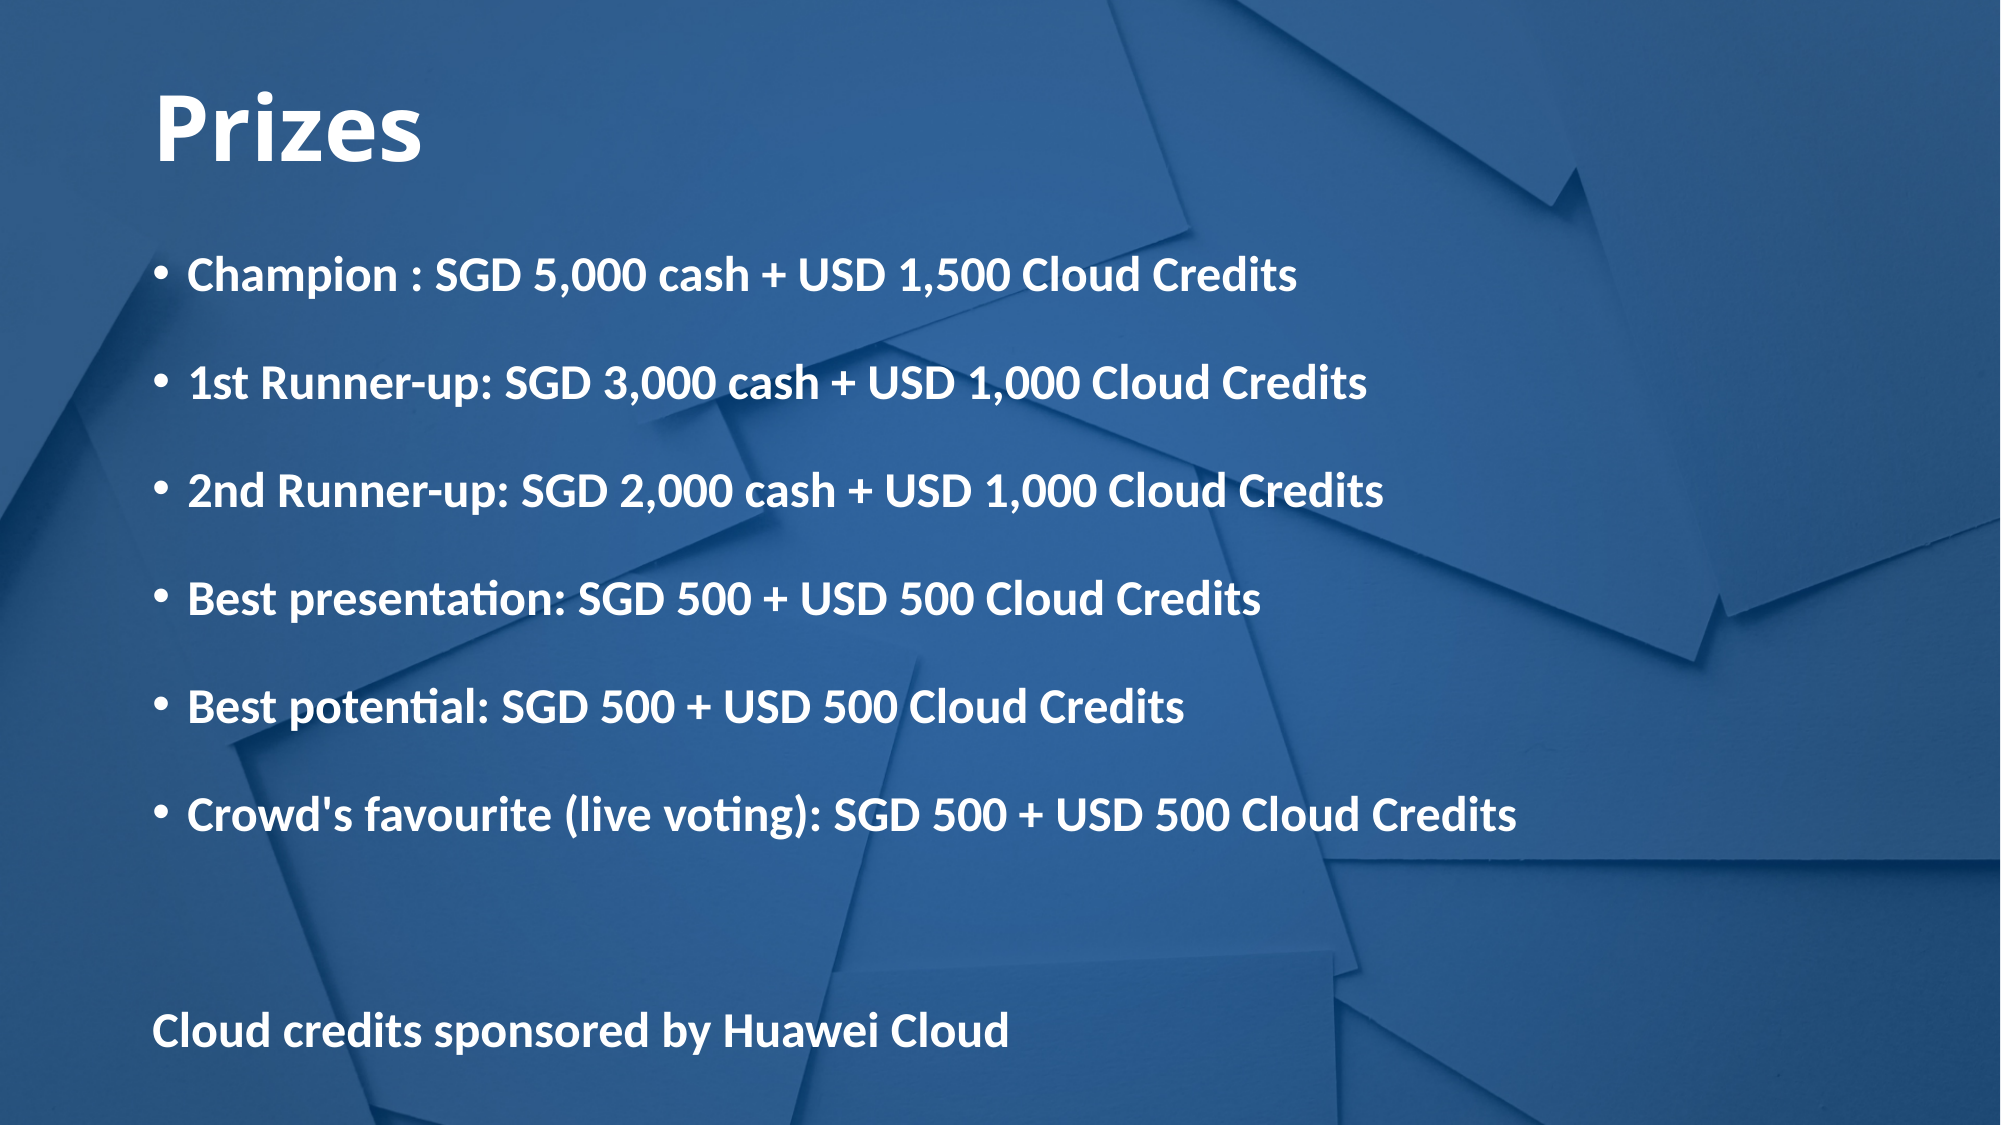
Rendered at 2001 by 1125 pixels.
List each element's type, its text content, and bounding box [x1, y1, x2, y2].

list Champion : SGD 5,000 cash + USD 1,500 Cloud Credits 1st Runner-up: SGD 3,000 cash + USD 1,000 Cloud Credits 2nd Runner-up: SGD 2,000 cash + USD 1,000 Cloud Credits Best presentation: SGD 500 + USD 500 Cloud Credits Best potential: SGD 500 + USD 500 Cloud Credits Crowd's favourite (live voting): SGD 500 + USD 500 Cloud Credits Cloud credits sponsored by Huawei Cloud [137, 204, 1863, 1069]
picture [0, 0, 2001, 1125]
title Prizes [137, 59, 1863, 204]
